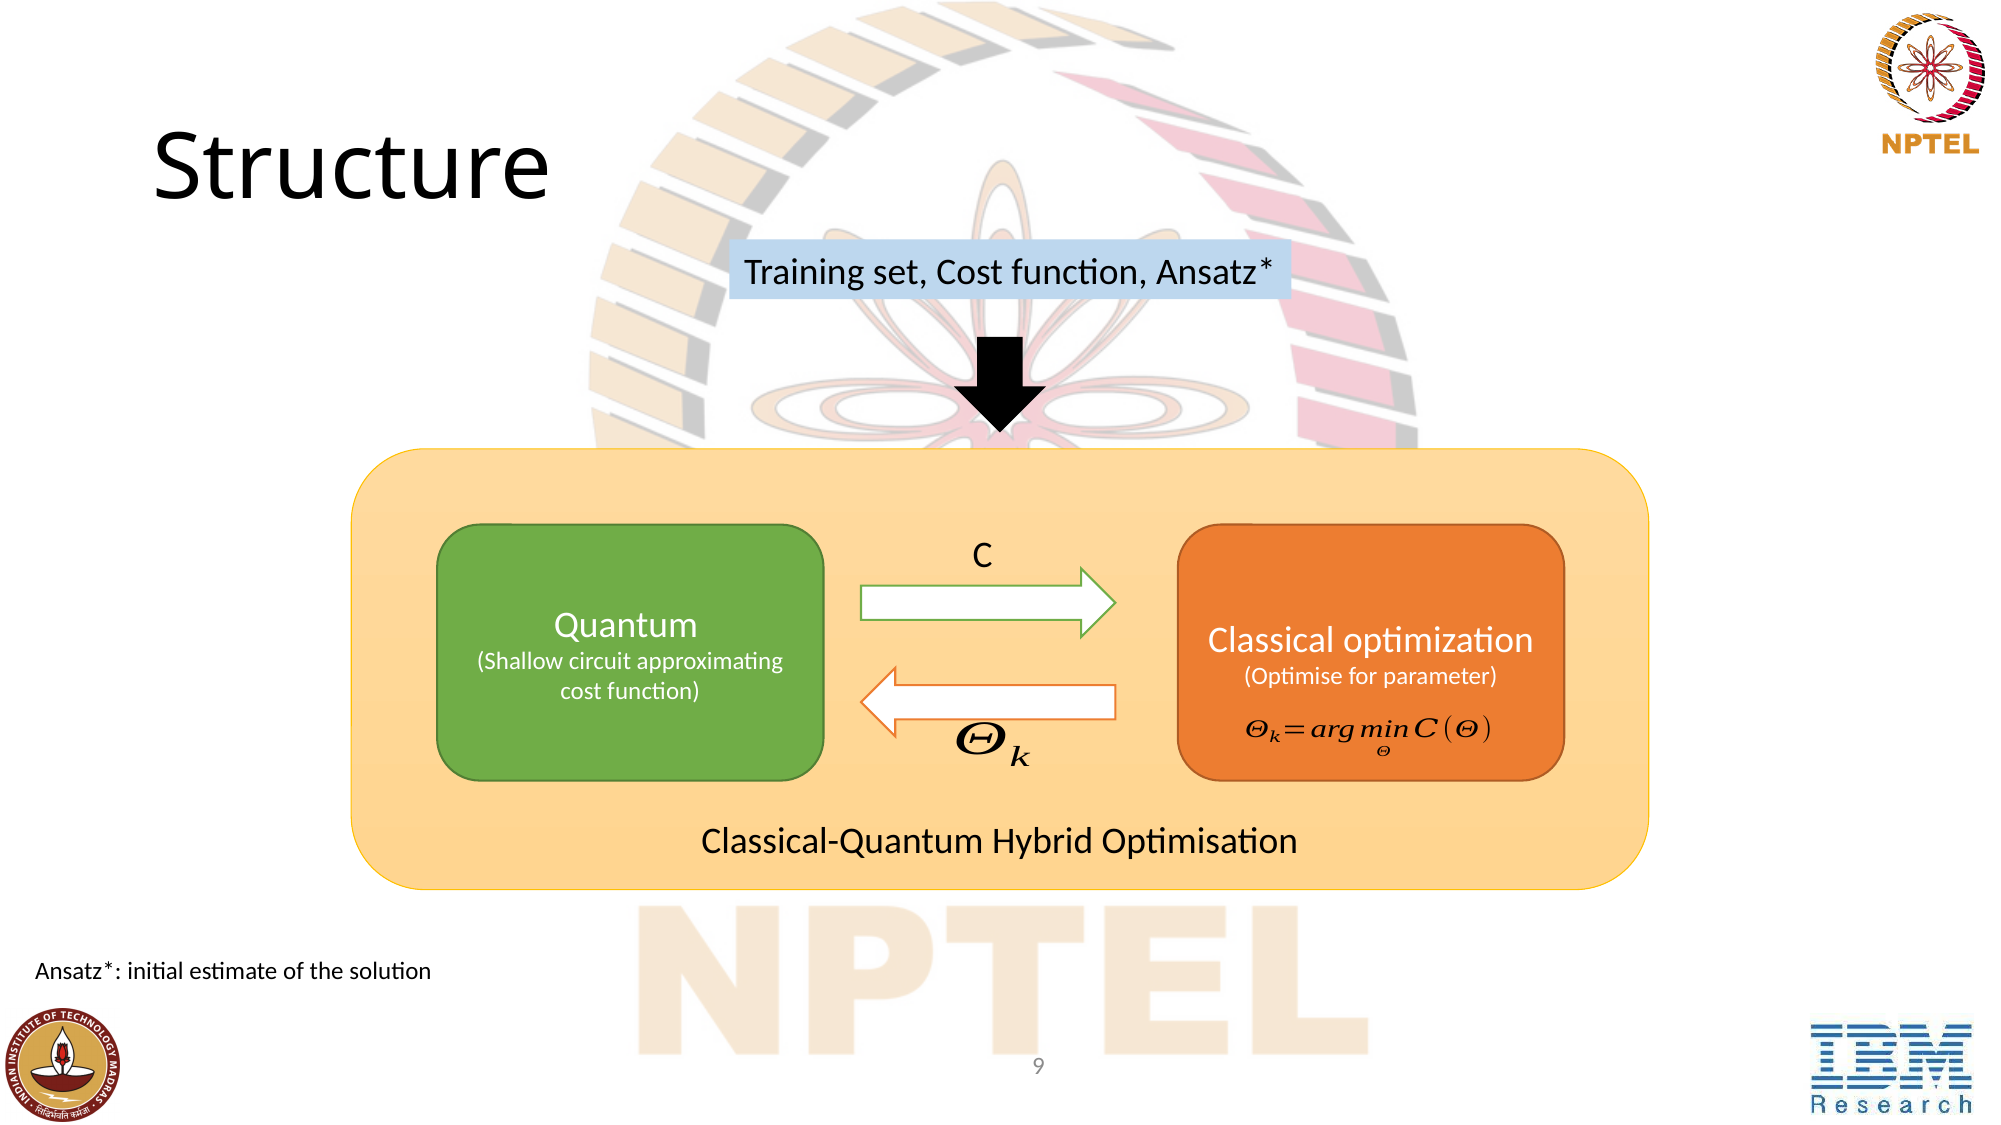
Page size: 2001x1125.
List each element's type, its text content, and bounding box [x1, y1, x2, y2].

text_box Ansatz*: initial estimate of the solution [20, 947, 448, 992]
slide_number 9 [940, 1035, 1060, 1096]
text_box [953, 336, 1046, 433]
text_box Training set, Cost function, Ansatz* [729, 239, 1292, 300]
picture [5, 1008, 120, 1122]
picture [1864, 0, 2001, 166]
picture [1784, 1013, 2001, 1125]
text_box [351, 448, 1649, 890]
title Structure [137, 59, 1863, 278]
